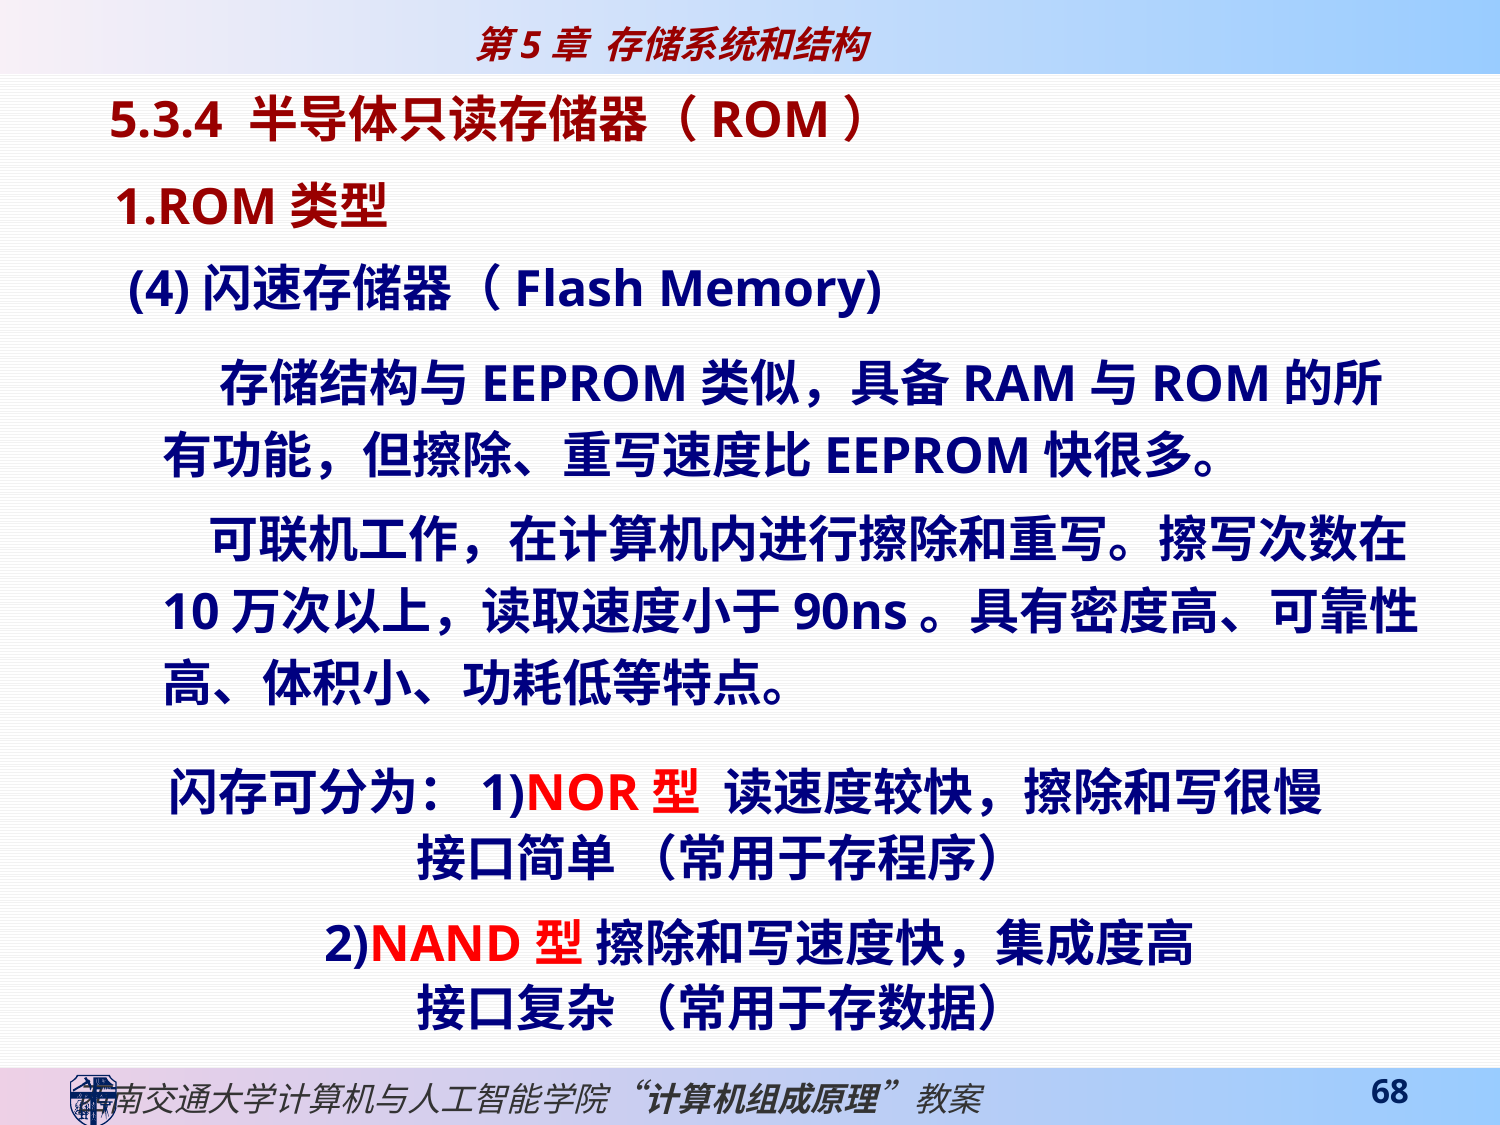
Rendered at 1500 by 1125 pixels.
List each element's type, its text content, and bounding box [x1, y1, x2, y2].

text_box 1.ROM类型 (4)闪速存储器（Flash Memory) [100, 154, 1447, 324]
text_box 5.3.4 半导体只读存储器（ROM） [94, 81, 1105, 148]
text_box 闪存可分为：1)NOR型 读速度较快，擦除和写很慢 接口简单 （常用于存程序） 2)NAND型 擦除和写速度快，集成度高 接口复杂 （常用于存数据） [153, 741, 1500, 1045]
text_box 存储结构与EEPROM类似，具备RAM与ROM的所有功能，但擦除、重写速度比EEPROM快很多。 可联机工作，在计算机内进行擦除和重写。擦写次数在10万次以上，读取速度小于90ns。具有密度高、可靠性高、体积小、功耗低等特点。 [147, 332, 1442, 720]
table_header 地址范围（空间） [1226, 1, 1230, 73]
